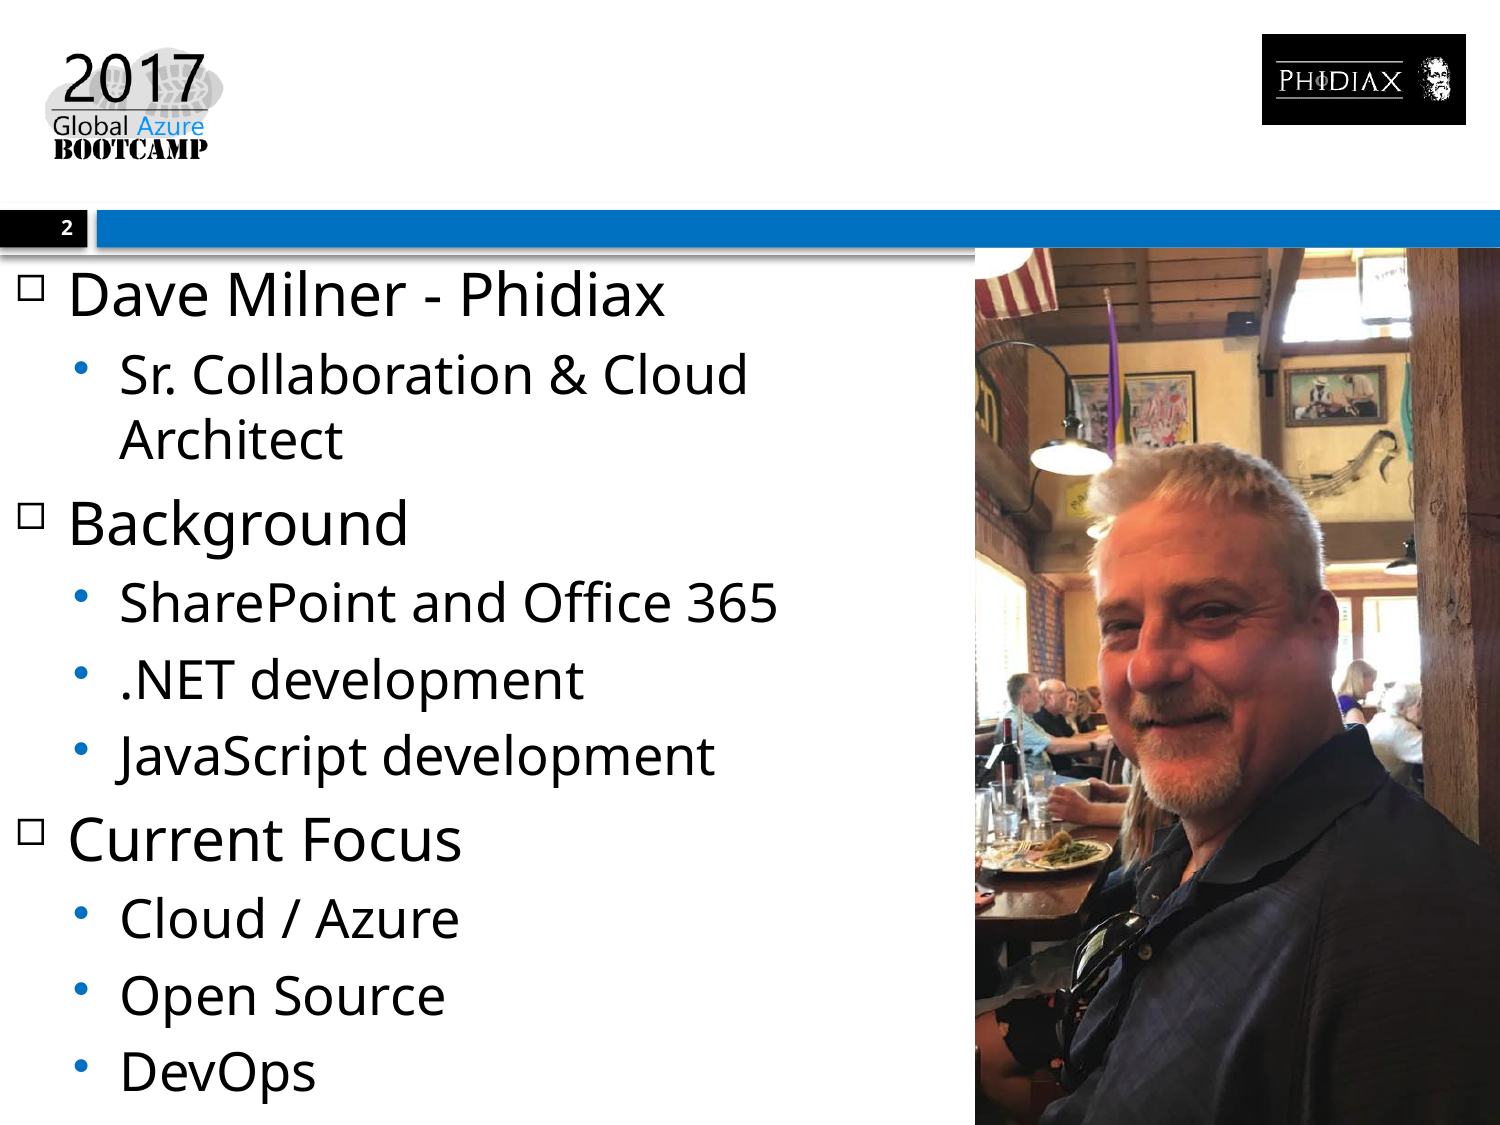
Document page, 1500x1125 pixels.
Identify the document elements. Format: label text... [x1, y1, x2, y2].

picture [1262, 34, 1466, 125]
picture [39, 37, 228, 166]
list Dave Milner - Phidiax Sr. Collaboration & Cloud Architect Background SharePoint and Office 365 .NET development JavaScript development Current Focus Cloud / Azure Open Source DevOps [0, 248, 973, 1125]
slide_number 2 [0, 208, 88, 248]
picture [974, 248, 1500, 1125]
